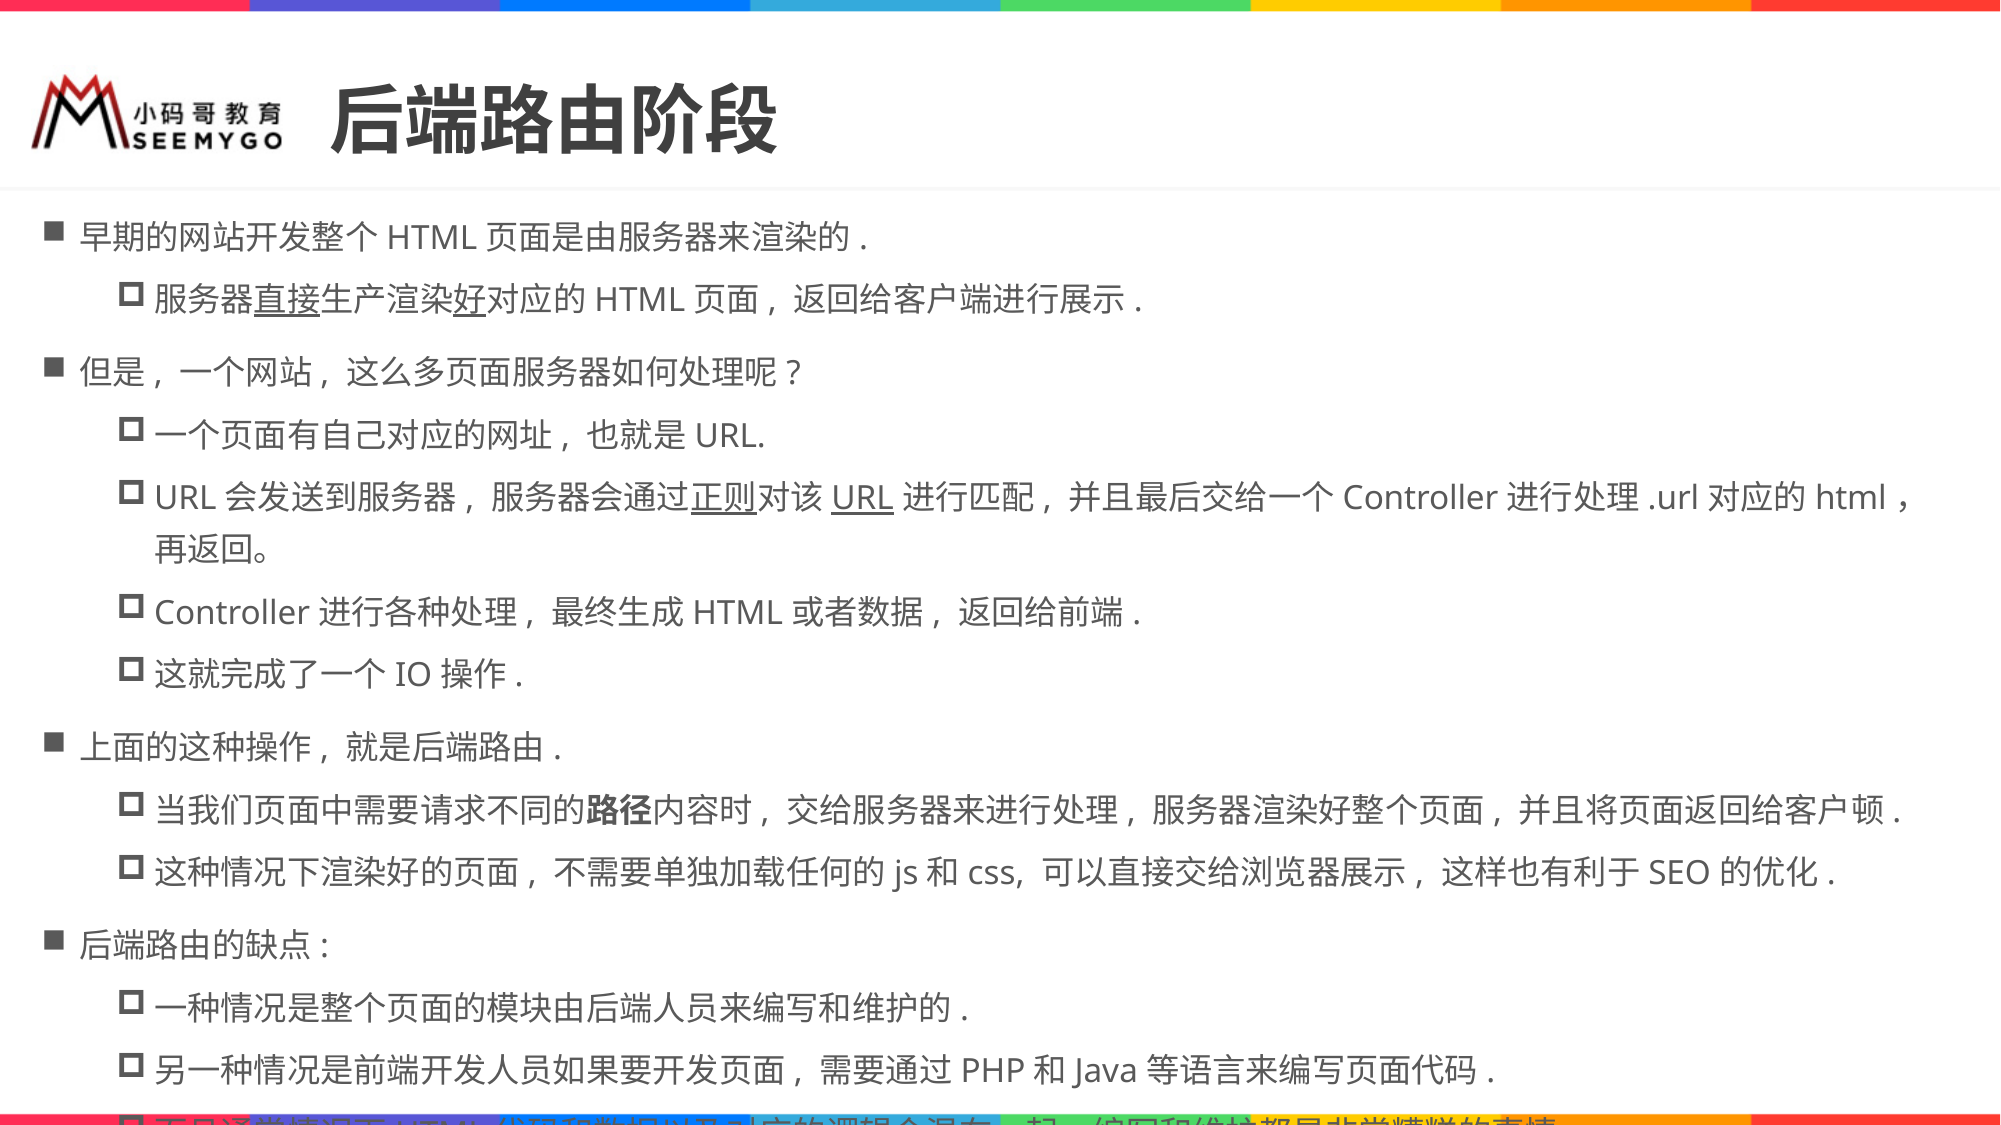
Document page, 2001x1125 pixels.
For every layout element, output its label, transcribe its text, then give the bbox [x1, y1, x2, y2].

list 早期的网站开发整个HTML页面是由服务器来渲染的. 服务器直接生产渲染好对应的HTML页面, 返回给客户端进行展示. 但是, 一个网站, 这么多页面服务器如何处理呢? 一个页面有自己对应的网址, 也就是URL. URL会发送到服务器, 服务器会通过正则对该URL进行匹配, 并且最后交给一个Controller进行处理.url对应的html，再返回。 Controller进行各种处理, 最终生成HTML或者数据, 返回给前端. 这就完成了一个IO操作. 上面的这种操作, 就是后端路由. 当我们页面中需要请求不同的路径内容时, 交给服务器来进行处理, 服务器渲染好整个页面, 并且将页面返回给客户顿. 这种情况下渲染好的页面, 不需要单独加载任何的js和css, 可以直接交给浏览器展示, 这样也有利于SEO的优化. 后端路由的缺点: 一种情况是整个页面的模块由后端人员来编写和维护的. 另一种情况是前端开发人员如果要开发页面, 需要通过PHP和Java等语言来编写页面代码. 而且通常情况下HTML代码和数据以及对应的逻辑会混在一起, 编写和维护都是非常糟糕的事情. [26, 196, 1974, 1106]
title 后端路由阶段 [314, 64, 1968, 182]
picture [124, 1120, 138, 1125]
picture [0, 0, 2001, 1125]
